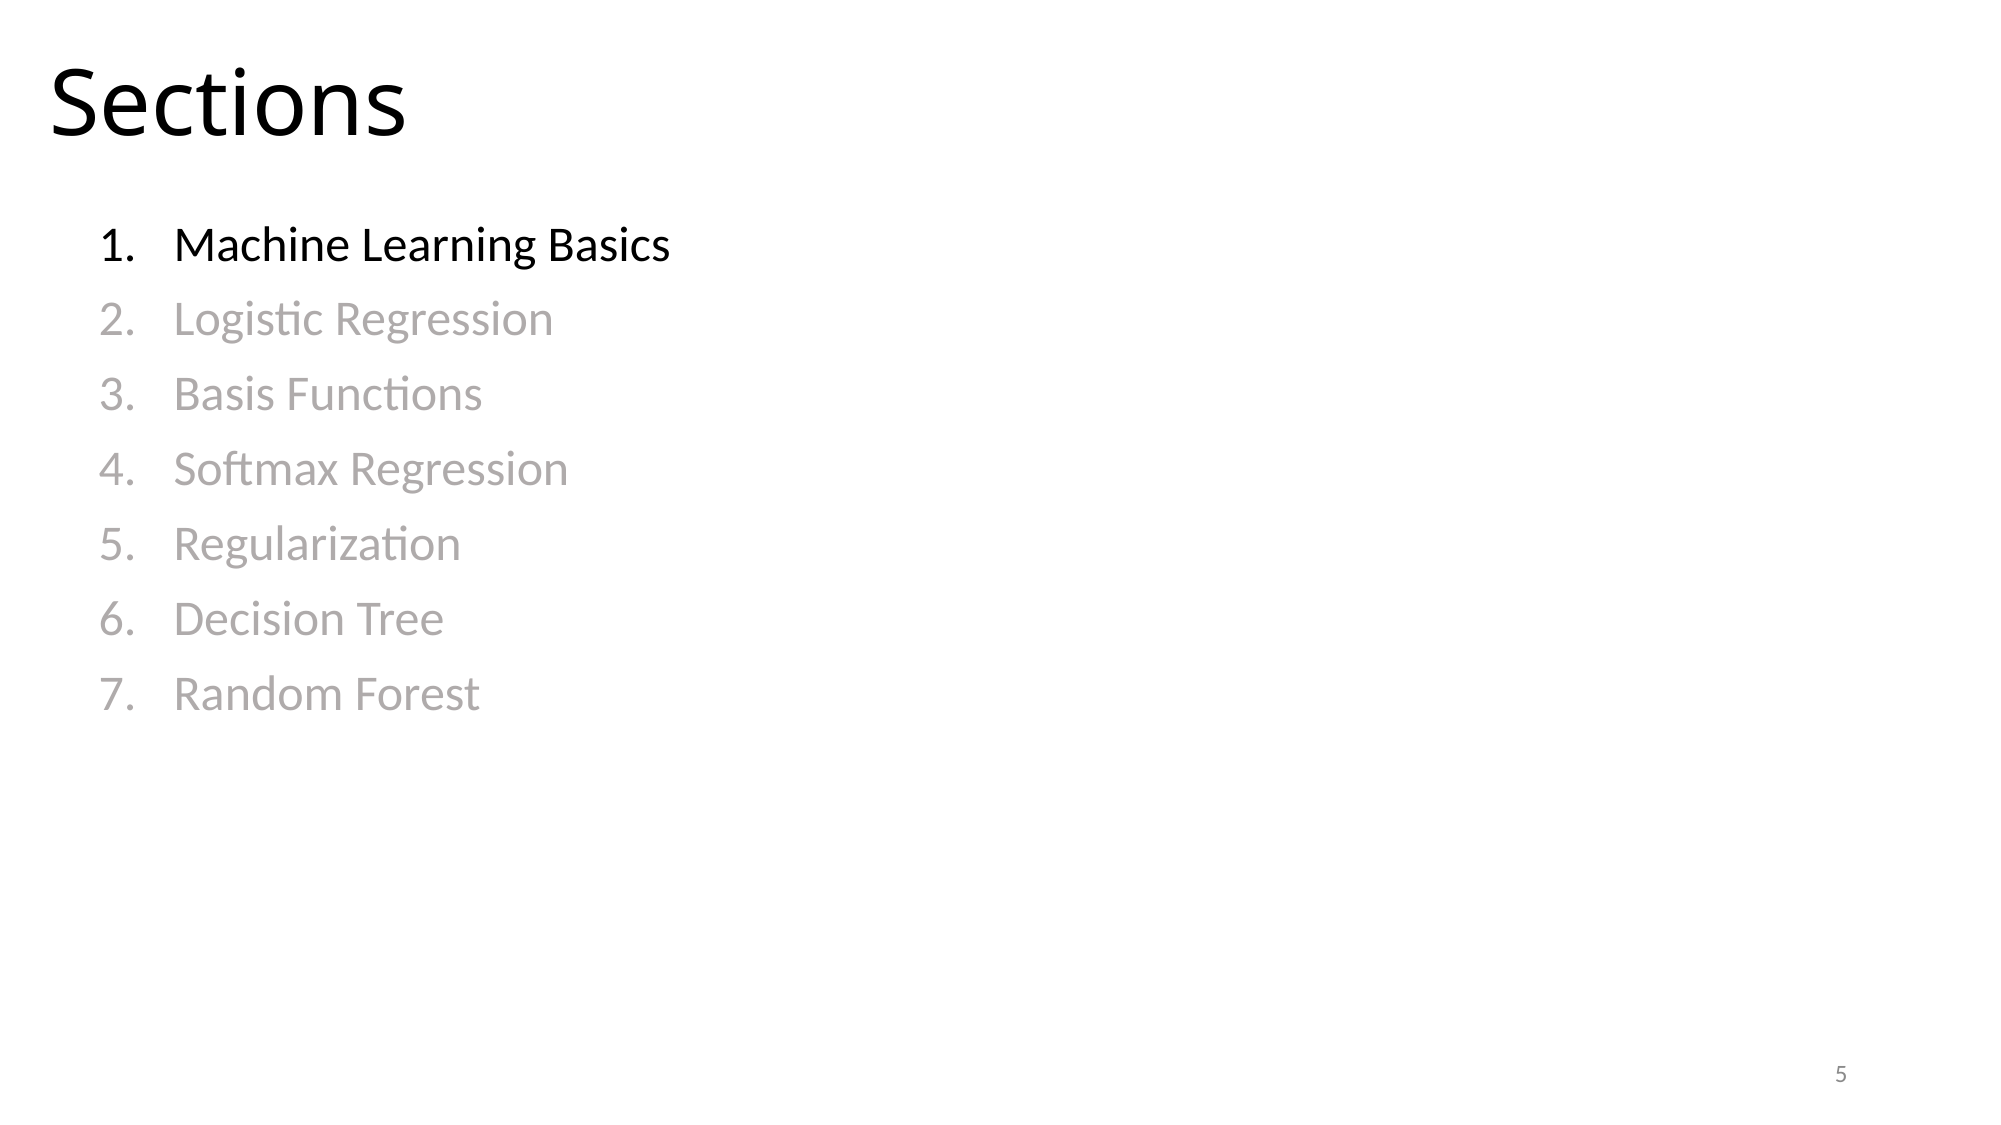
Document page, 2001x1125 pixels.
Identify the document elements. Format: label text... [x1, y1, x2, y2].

title Sections [34, 0, 1760, 215]
list Machine Learning Basics Logistic Regression Basis Functions Softmax Regression Regularization Decision Tree Random Forest [83, 210, 1000, 925]
slide_number 5 [1412, 1042, 1863, 1103]
